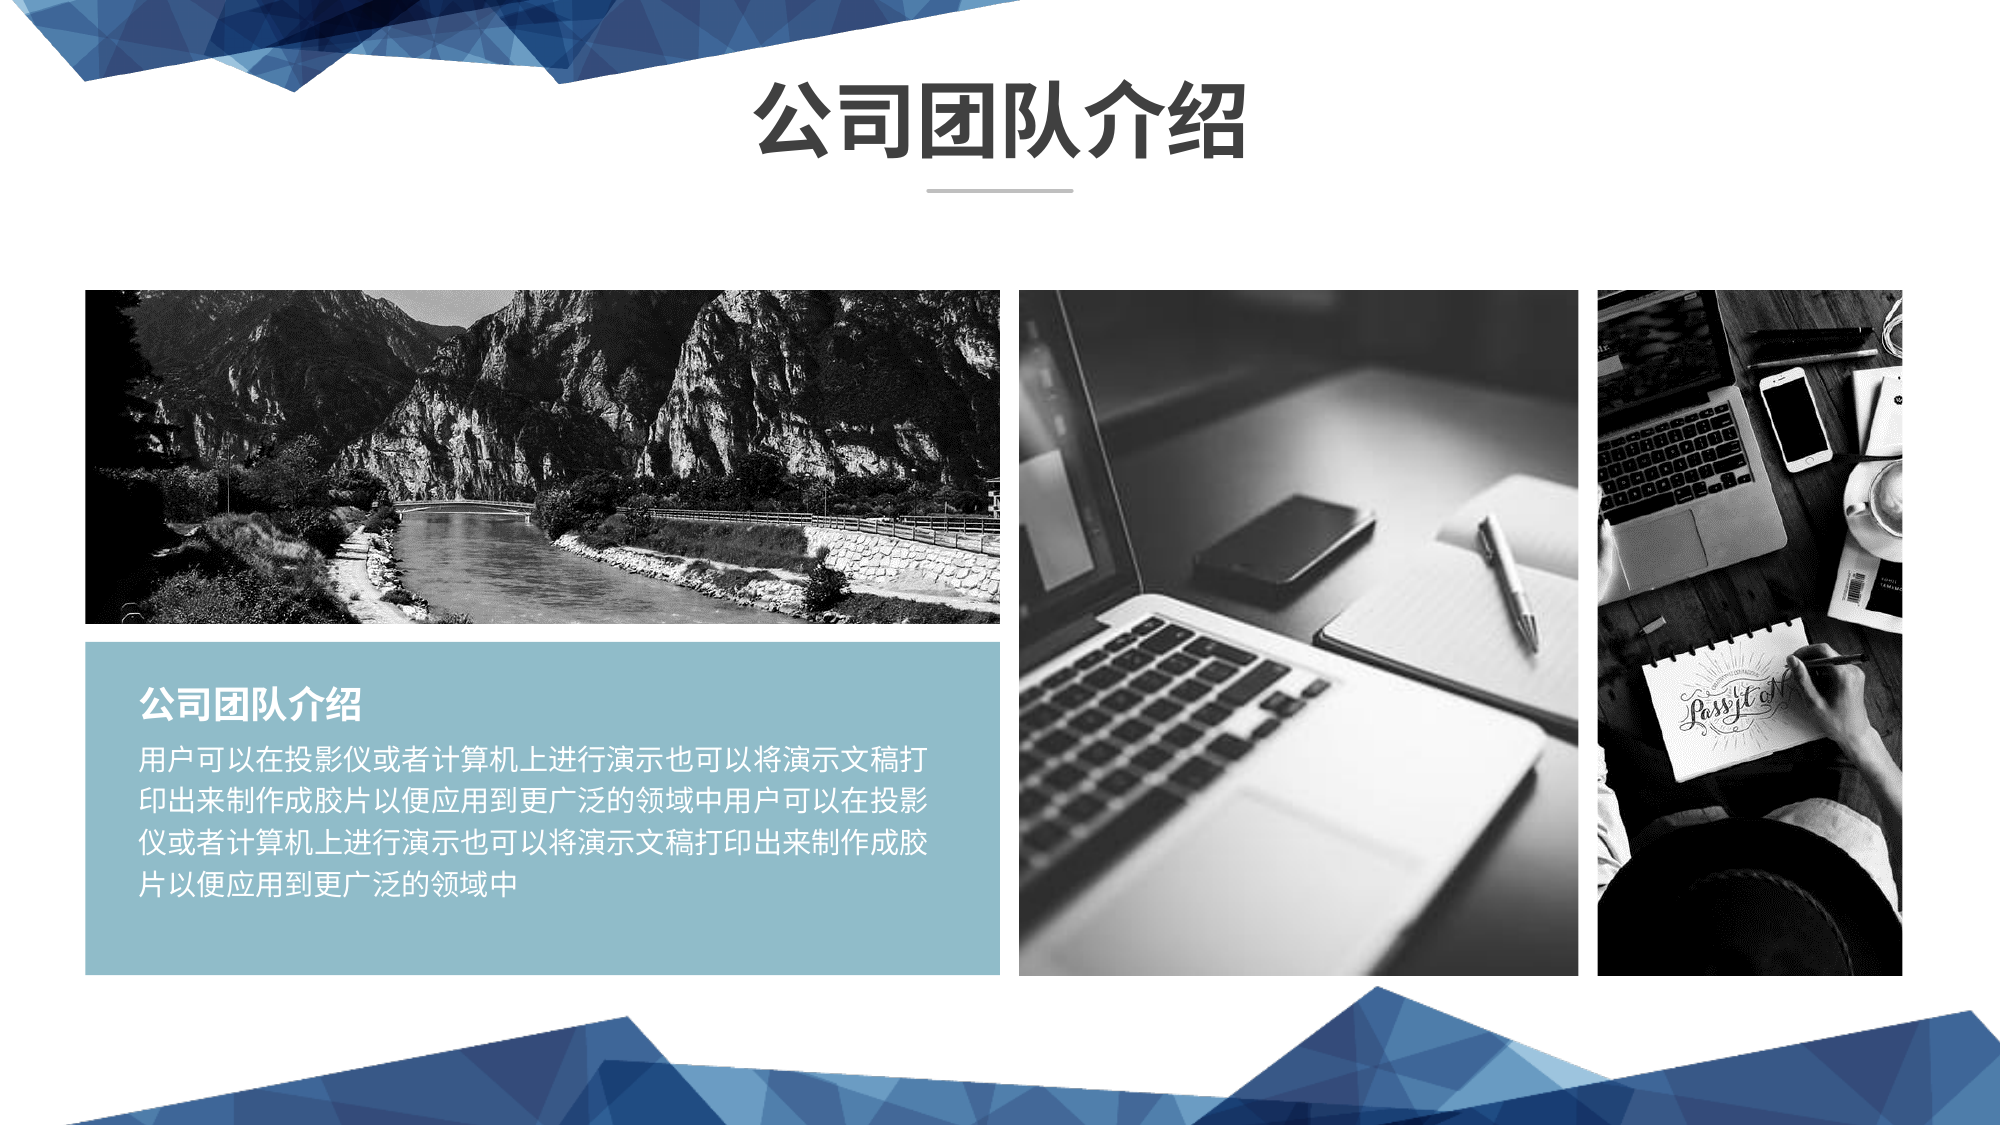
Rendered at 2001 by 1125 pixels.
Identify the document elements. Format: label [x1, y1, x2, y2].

text_box [123, 664, 944, 912]
picture [3, 0, 1046, 128]
text_box [84, 641, 1001, 955]
picture [85, 290, 1000, 624]
text_box [731, 60, 1269, 191]
picture [0, 290, 2000, 1125]
